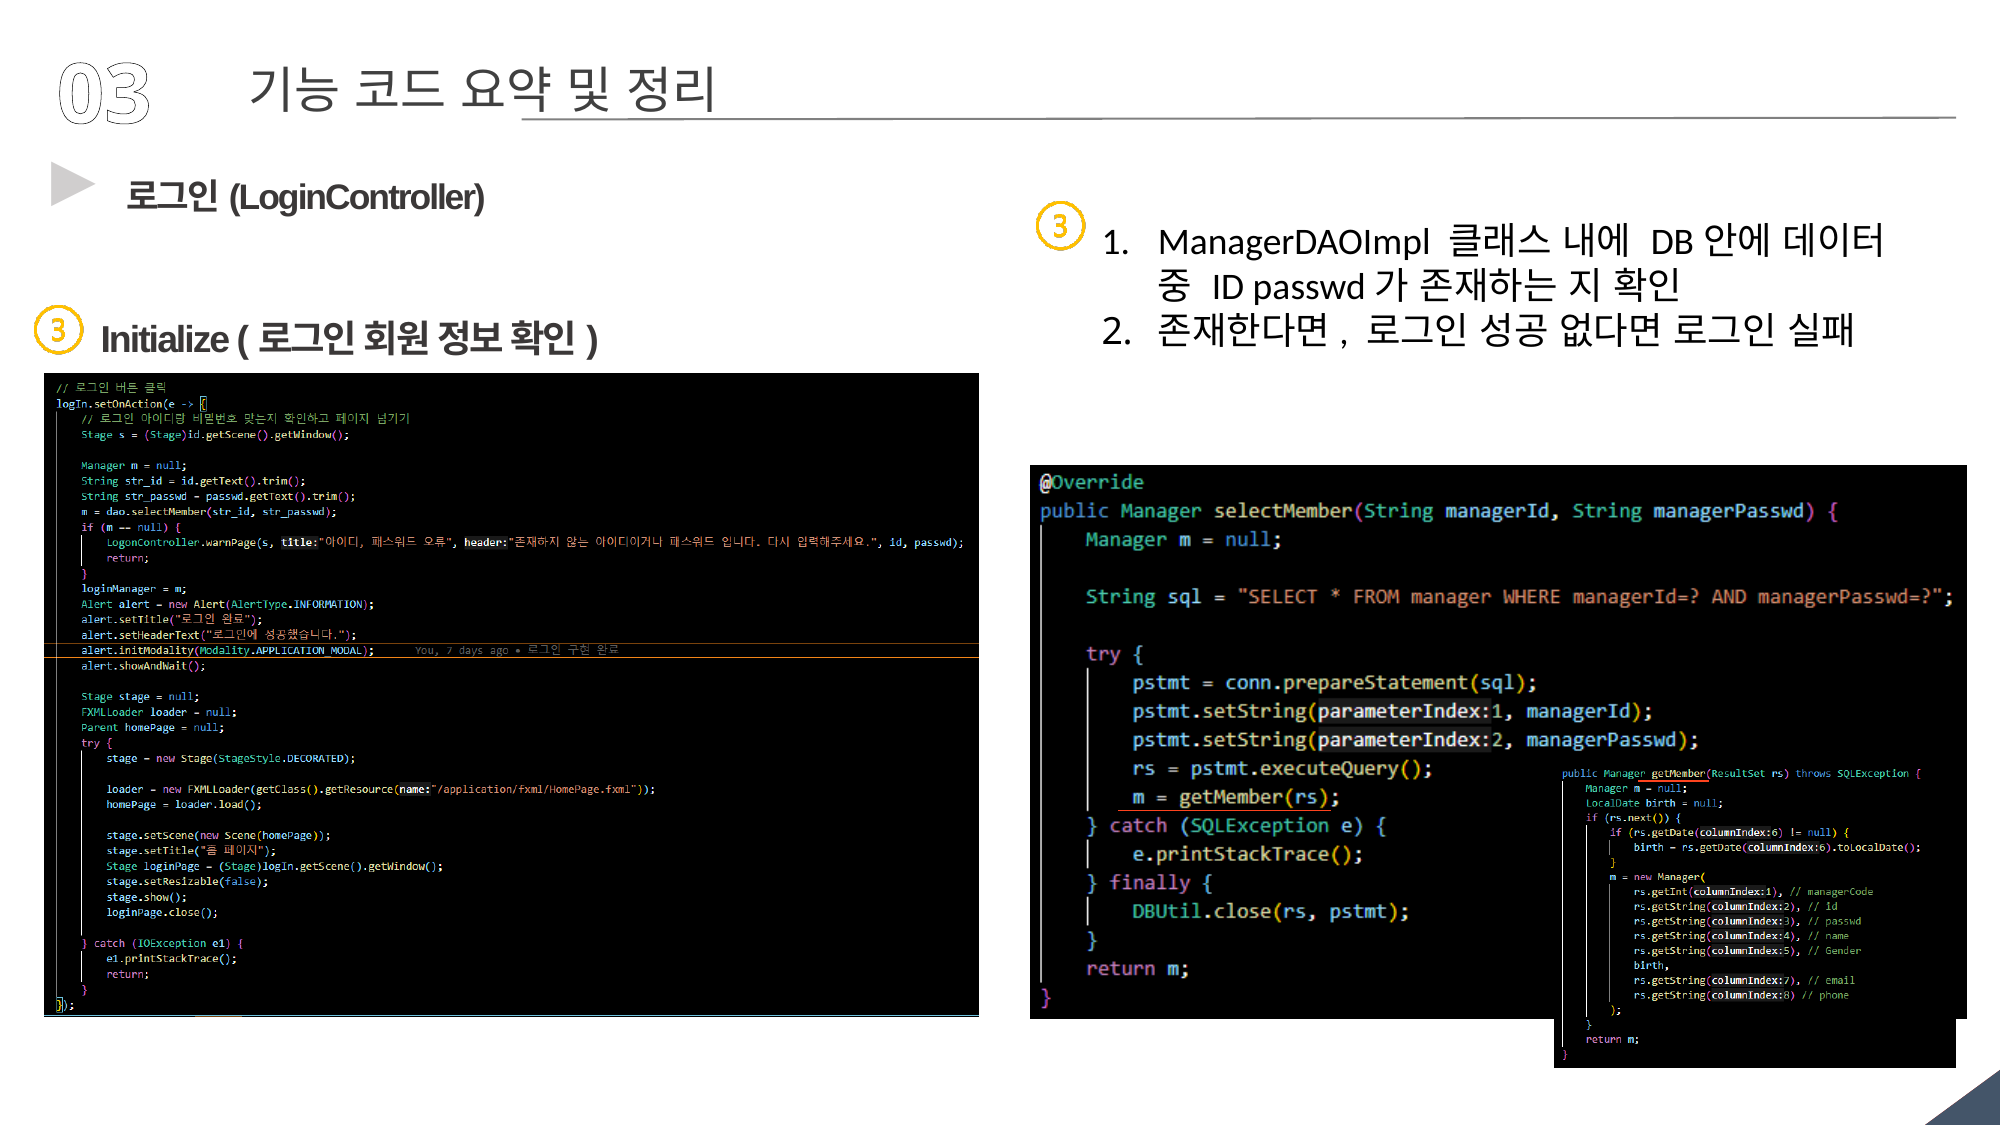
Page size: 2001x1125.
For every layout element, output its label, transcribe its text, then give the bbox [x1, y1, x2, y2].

picture [1030, 195, 1090, 255]
text_box 기능 코드 요약 및 정리 [233, 51, 734, 127]
picture [1030, 465, 1967, 1068]
picture [28, 299, 88, 360]
text_box ManagerDAOImpl 클래스 내에 DB안에 데이터 중 ID passwd가 존재하는 지 확인 존재한다면, 로그인 성공 없다면 로그인 실패 [1086, 210, 1927, 360]
text_box Initialize (로그인 회원 정보 확인) [85, 308, 646, 368]
text_box ▶ [36, 134, 119, 219]
picture [44, 373, 979, 1017]
text_box 로그인(LoginController) [111, 145, 563, 225]
text_box 03 [41, 32, 233, 145]
